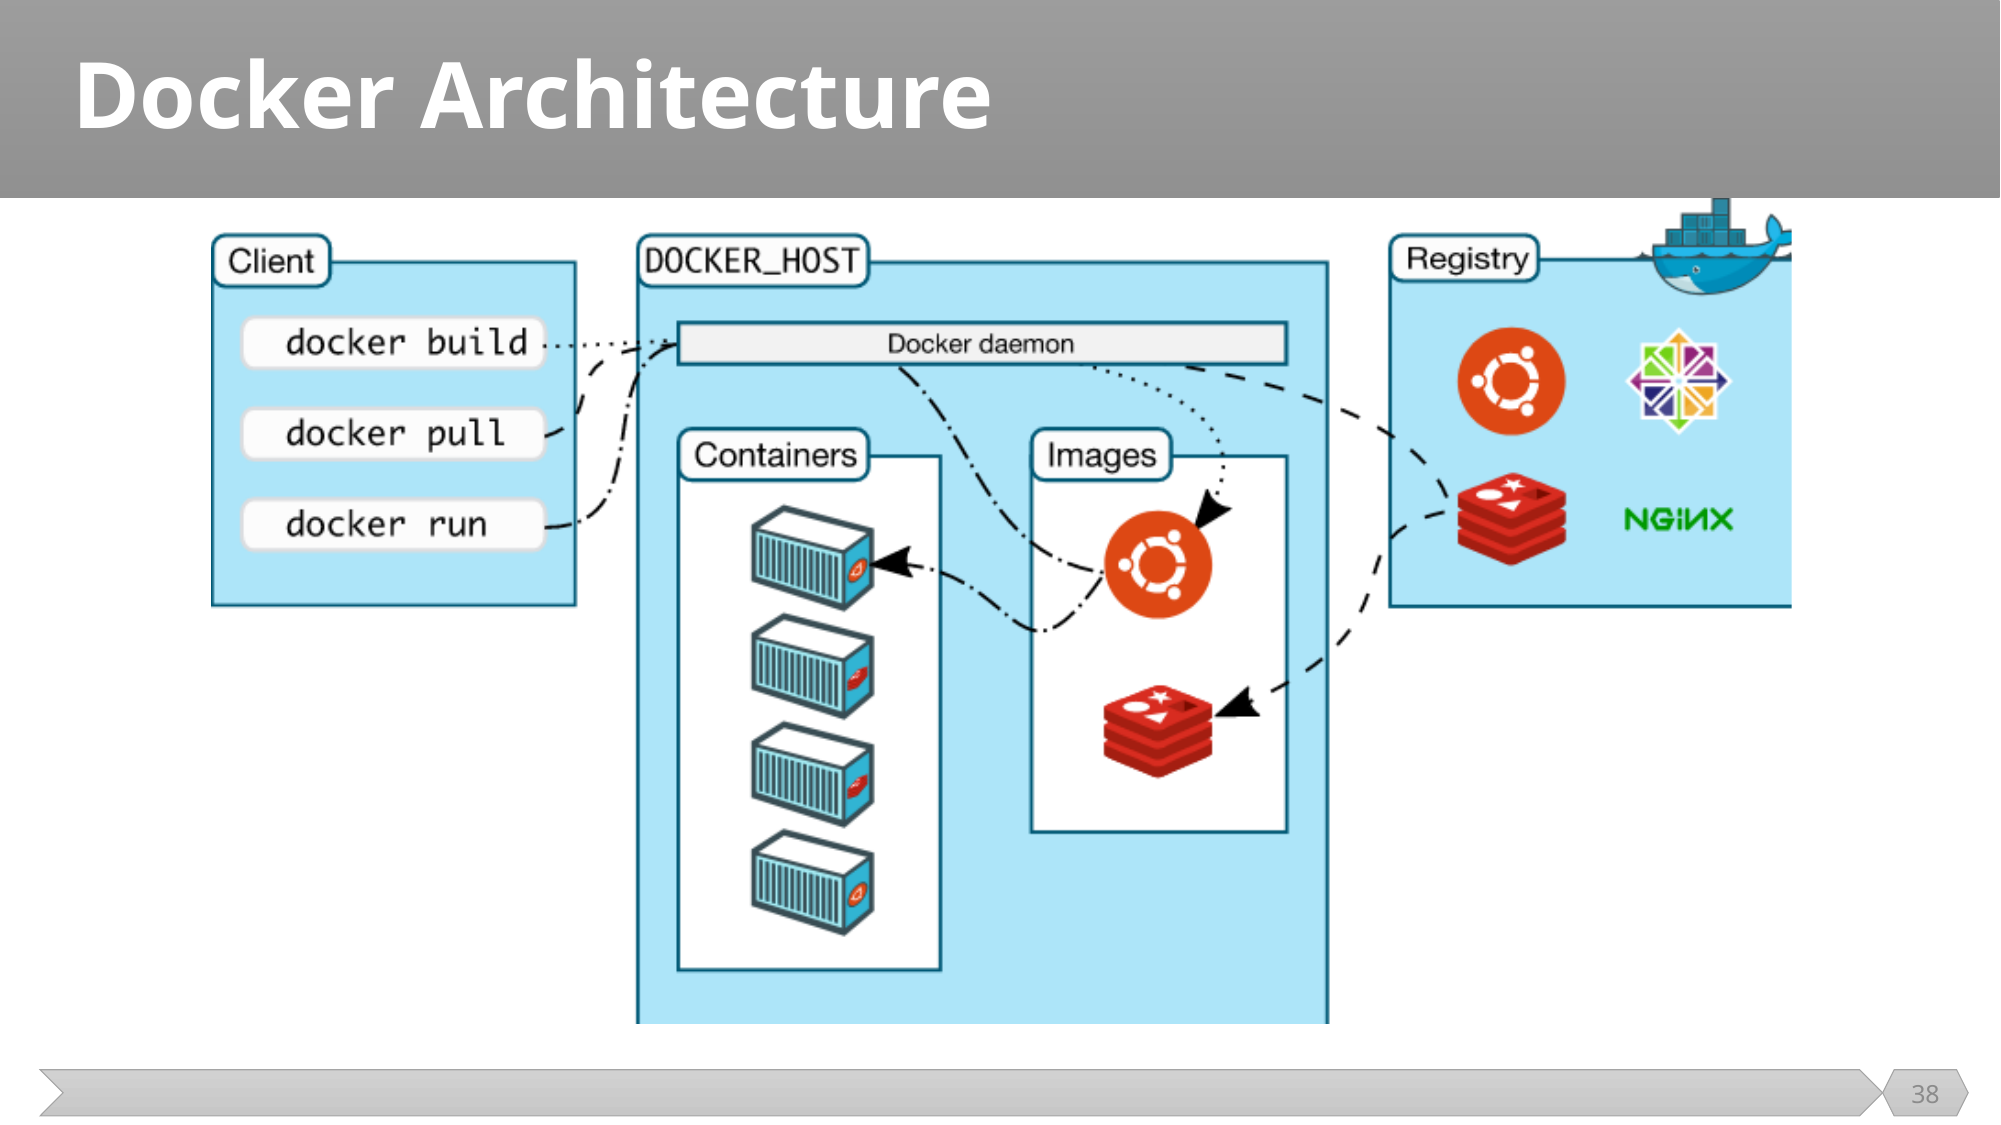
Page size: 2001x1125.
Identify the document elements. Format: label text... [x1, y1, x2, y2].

slide_number 38 [1882, 1065, 1969, 1125]
title Docker Architecture [56, 0, 1969, 199]
picture [211, 197, 1792, 1023]
